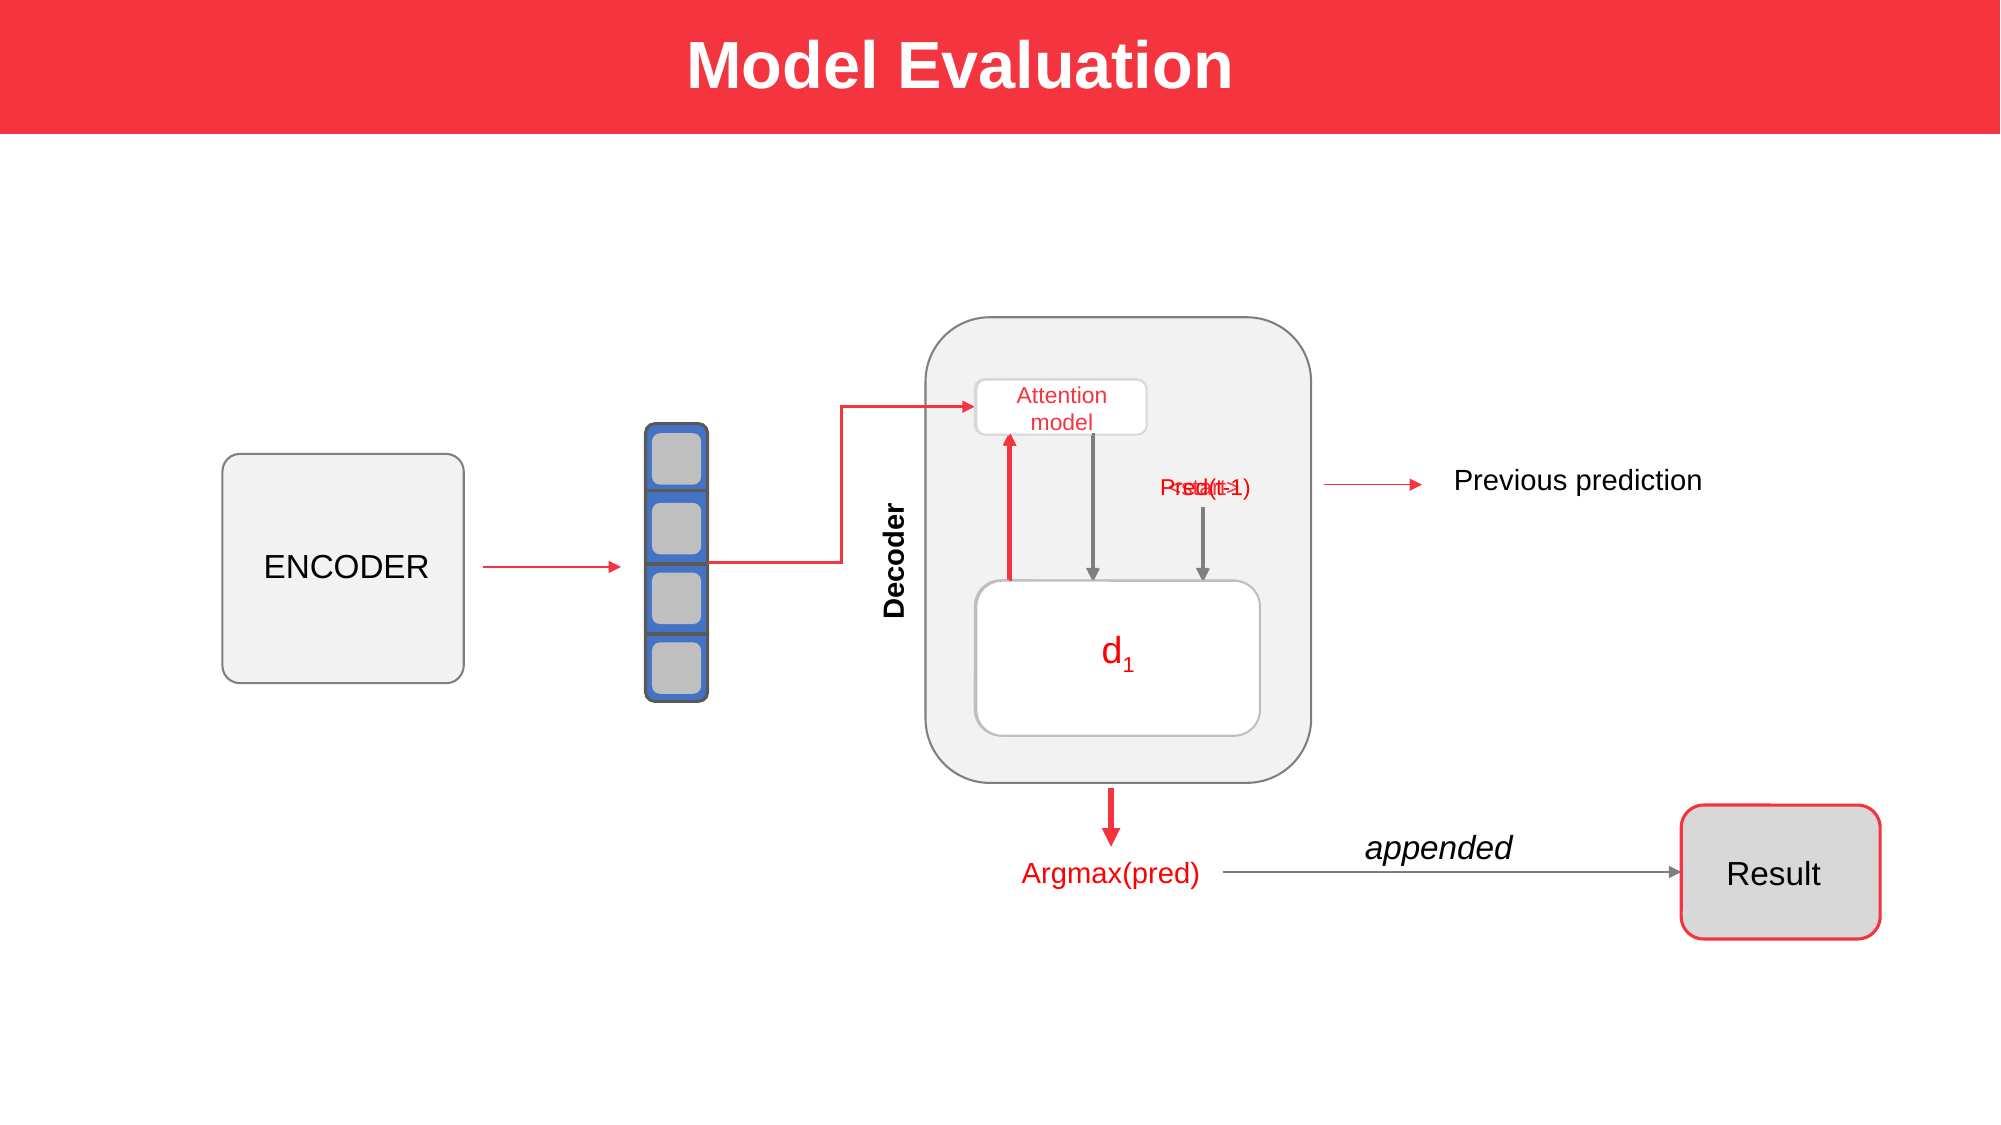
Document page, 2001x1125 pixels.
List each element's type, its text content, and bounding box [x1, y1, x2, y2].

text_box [537, 531, 816, 594]
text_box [976, 372, 1303, 736]
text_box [1323, 453, 1724, 505]
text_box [1222, 804, 1881, 940]
text_box Decoder [867, 571, 917, 673]
text_box ENCODER [246, 538, 447, 594]
text_box [222, 453, 464, 684]
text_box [0, 0, 2000, 135]
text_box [979, 787, 1243, 898]
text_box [707, 406, 969, 563]
text_box [925, 317, 1312, 783]
